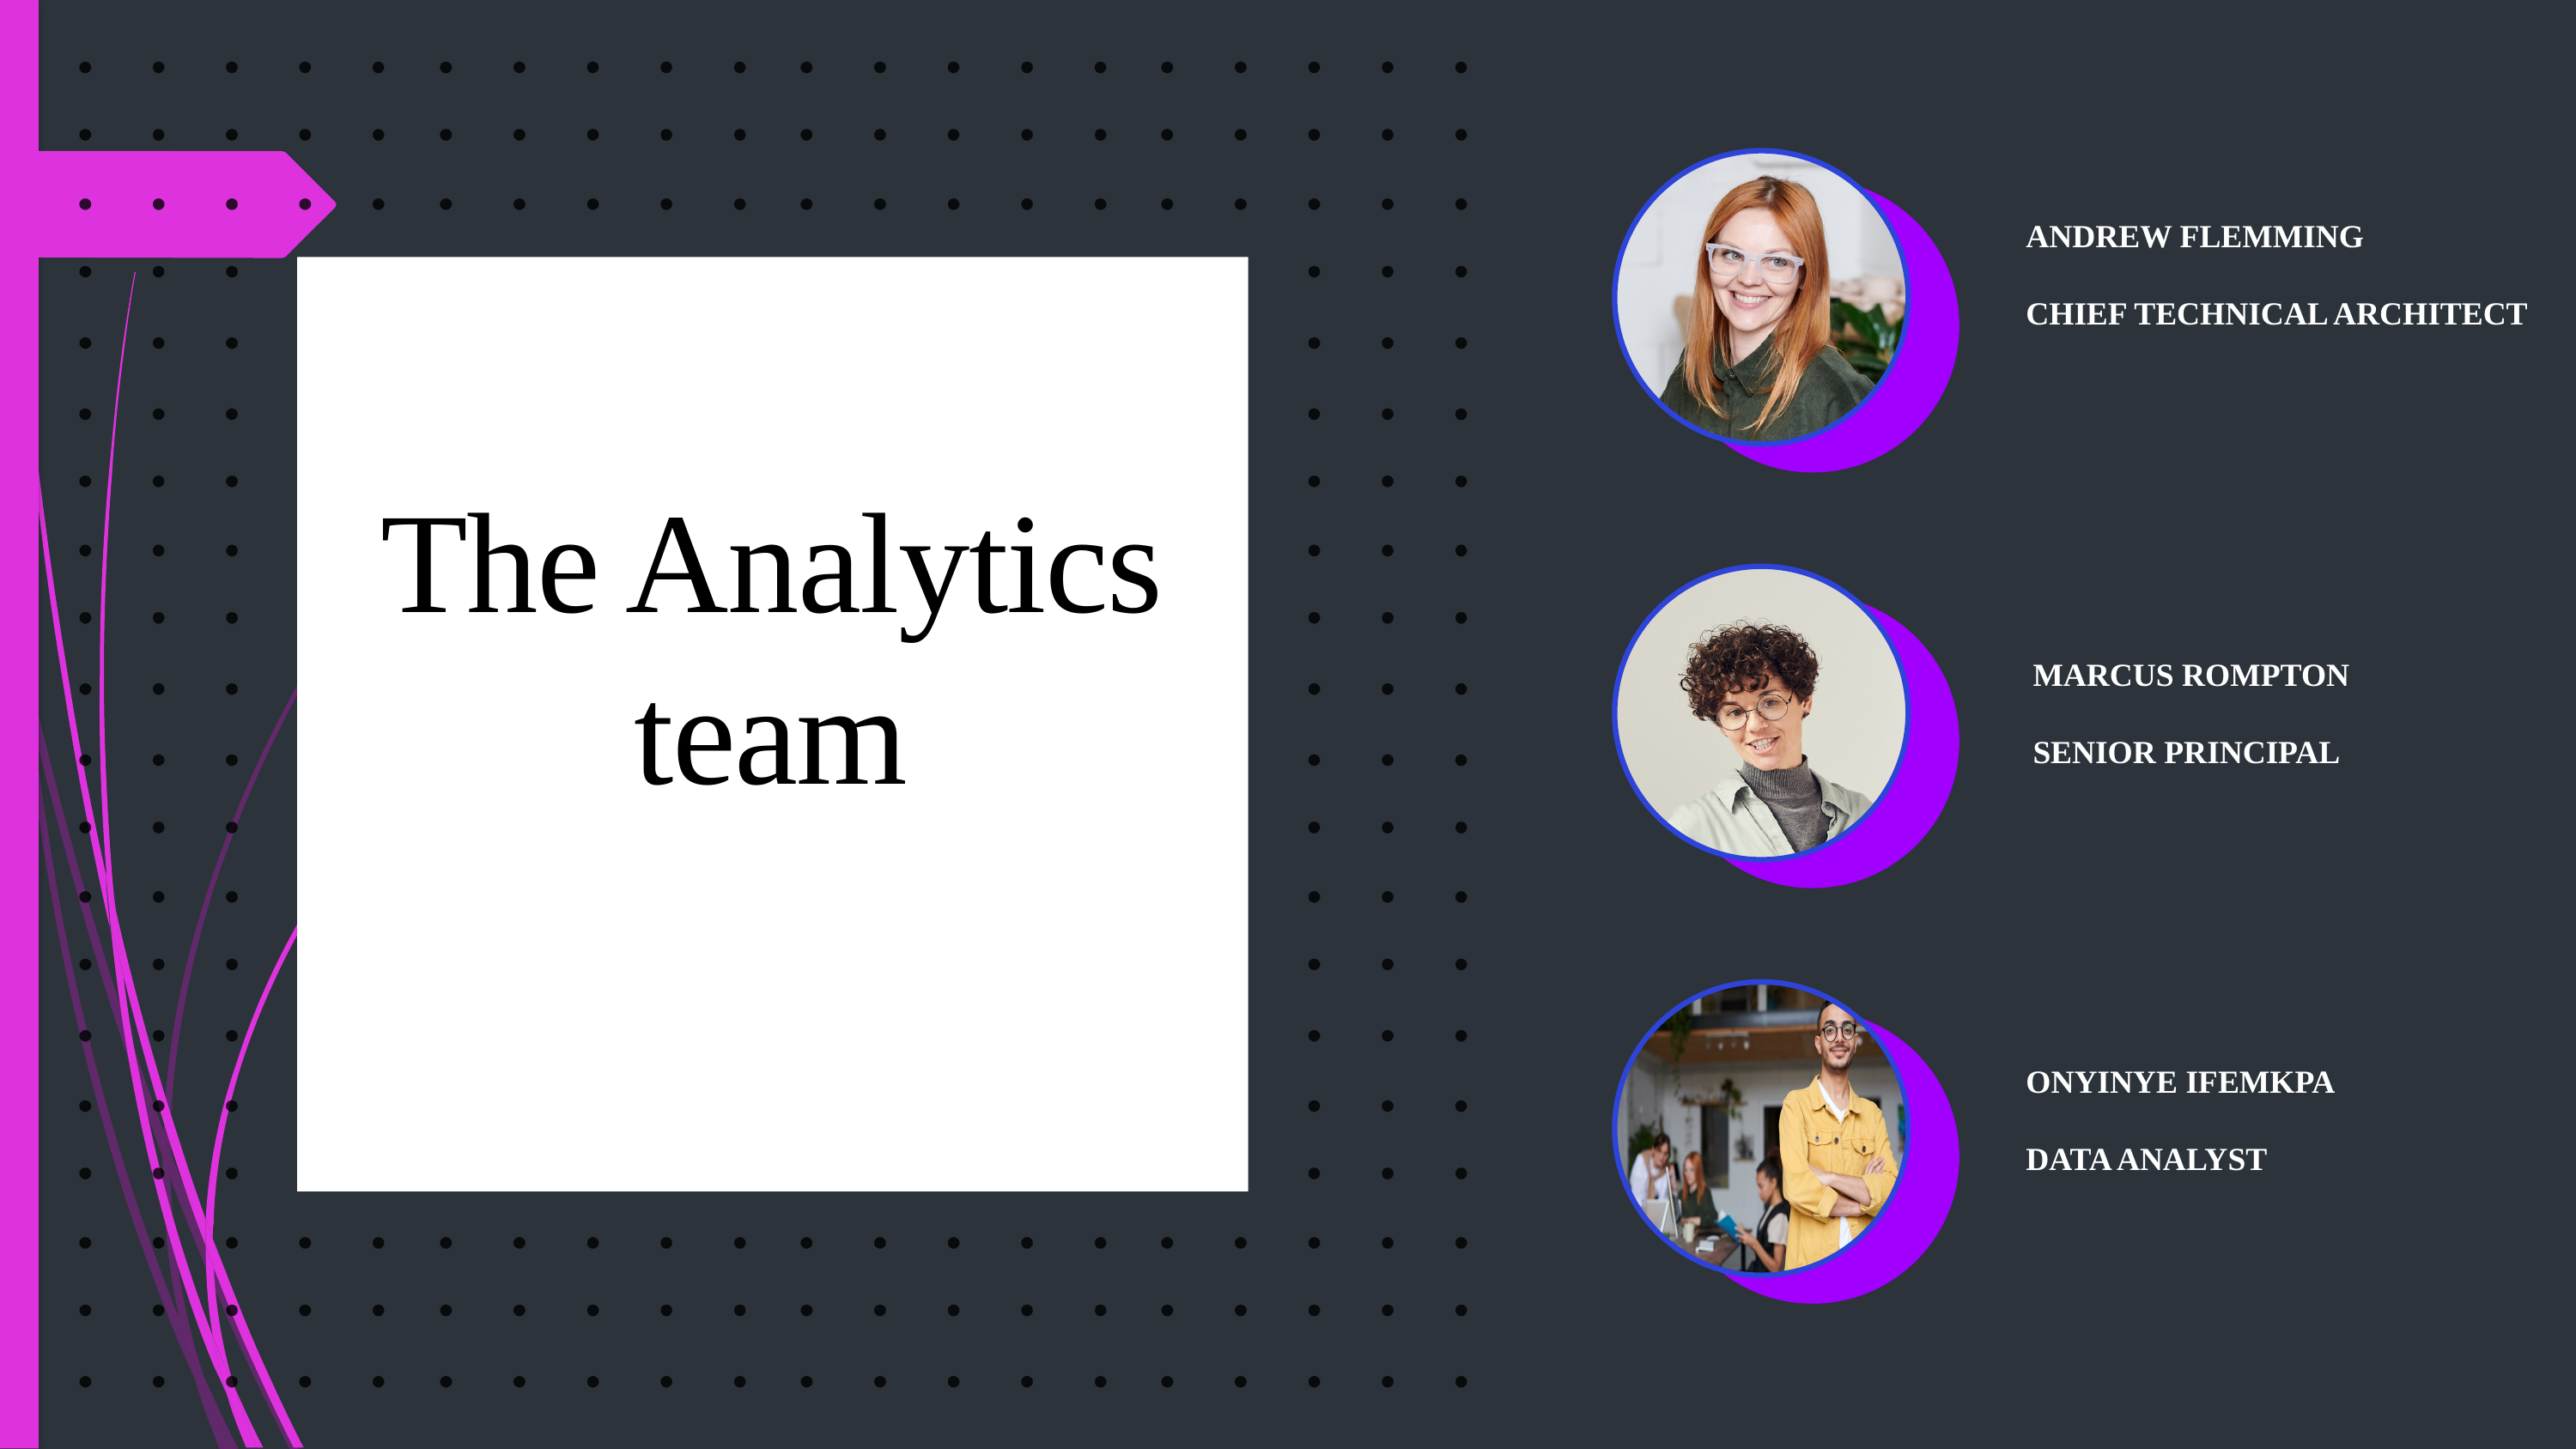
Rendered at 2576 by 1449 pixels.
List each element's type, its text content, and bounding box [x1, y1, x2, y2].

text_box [70, 57, 1472, 1392]
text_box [1607, 144, 1916, 451]
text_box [1607, 975, 1916, 1282]
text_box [1665, 1009, 1960, 1304]
text_box MARCUS ROMPTON SENIOR PRINCIPAL [2020, 647, 2562, 777]
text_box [1665, 594, 1960, 888]
text_box ONYINYE IFEMKPA DATA ANALYST [2013, 1054, 2555, 1184]
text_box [1665, 179, 1960, 473]
text_box ANDREW FLEMMING CHIEF TECHNICAL ARCHITECT [2013, 209, 2555, 338]
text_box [1607, 563, 1916, 863]
